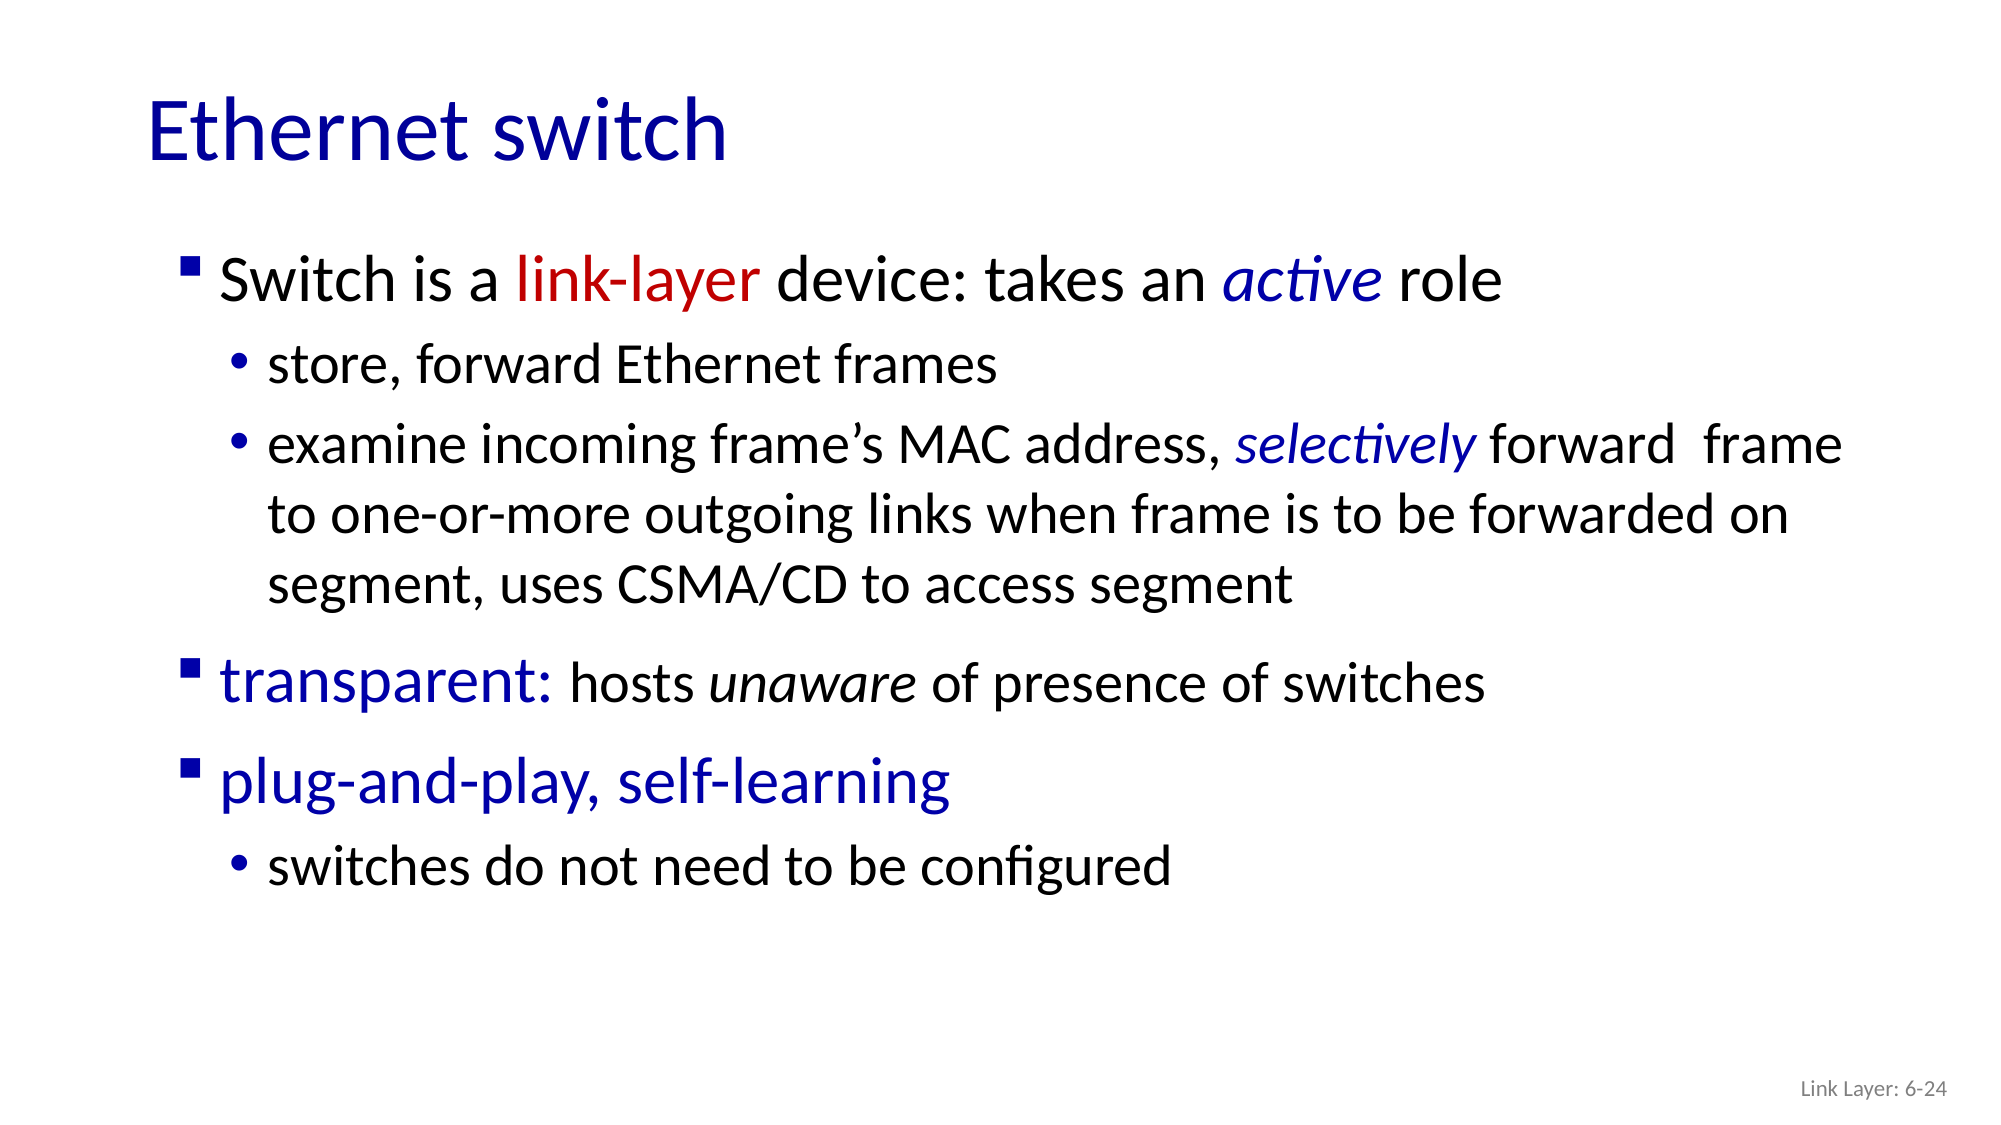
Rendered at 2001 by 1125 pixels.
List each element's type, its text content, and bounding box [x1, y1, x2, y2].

text_box Switch is a link-layer device: takes an active role store, forward Ethernet frames examine incoming frame’s MAC address, selectively forward frame to one-or-more outgoing links when frame is to be forwarded on segment, uses CSMA/CD to access segment transparent: hosts unaware of presence of switches plug-and-play, self-learning switches do not need to be configured [138, 227, 1904, 1033]
slide_number Link Layer: 6-24 [1512, 1056, 1963, 1117]
title Ethernet switch [131, 57, 1857, 205]
